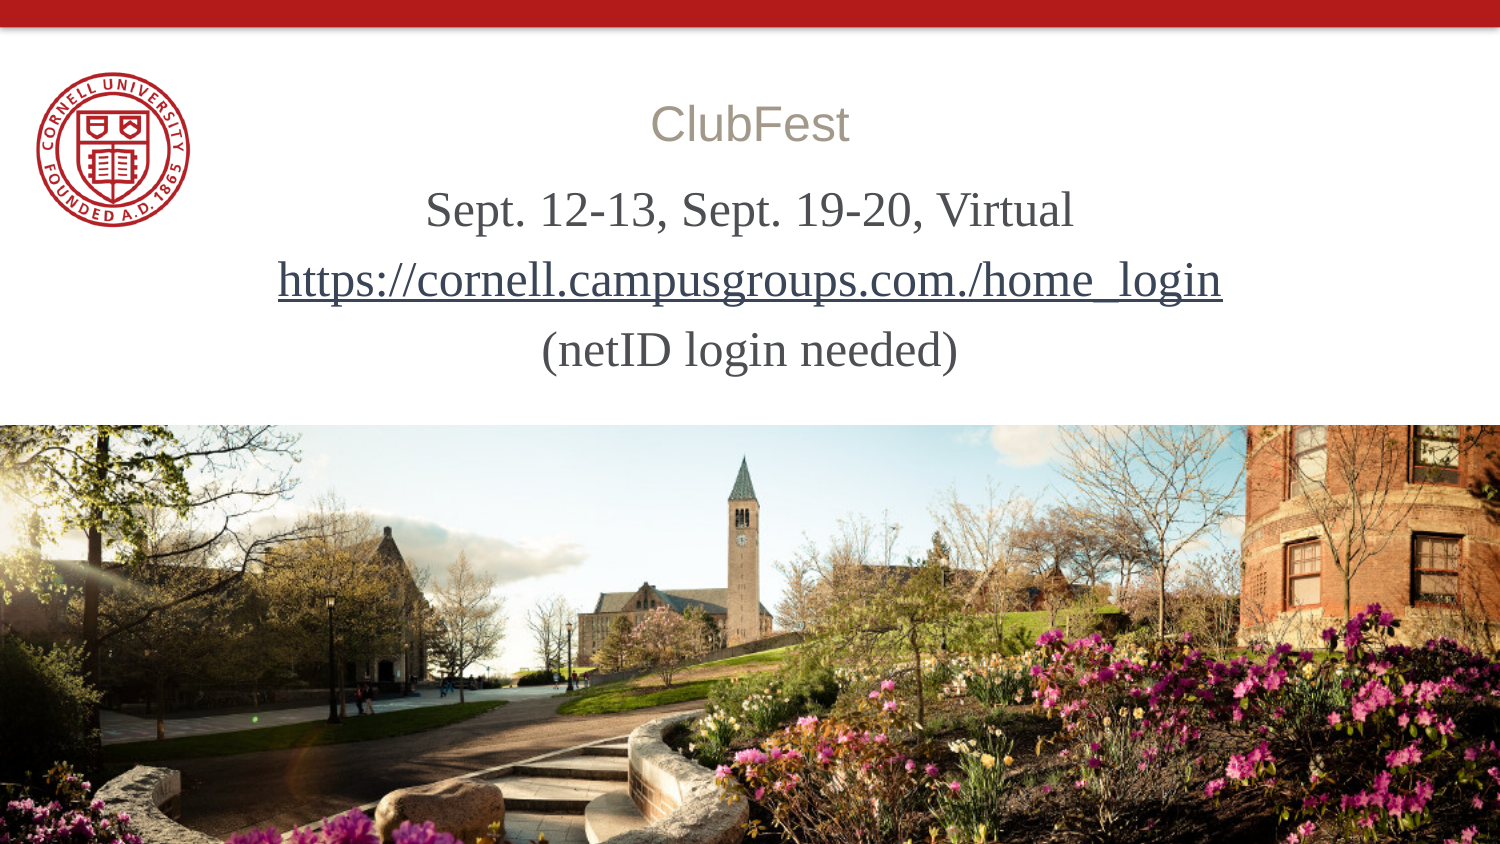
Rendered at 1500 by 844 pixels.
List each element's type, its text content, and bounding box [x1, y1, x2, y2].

picture [0, 425, 1500, 844]
title ClubFest [0, 93, 1500, 150]
list Sept. 12-13, Sept. 19-20, Virtual https://cornell.campusgroups.com./home_login (netID login needed) [0, 168, 1500, 385]
picture [29, 150, 213, 168]
picture [29, 65, 213, 93]
